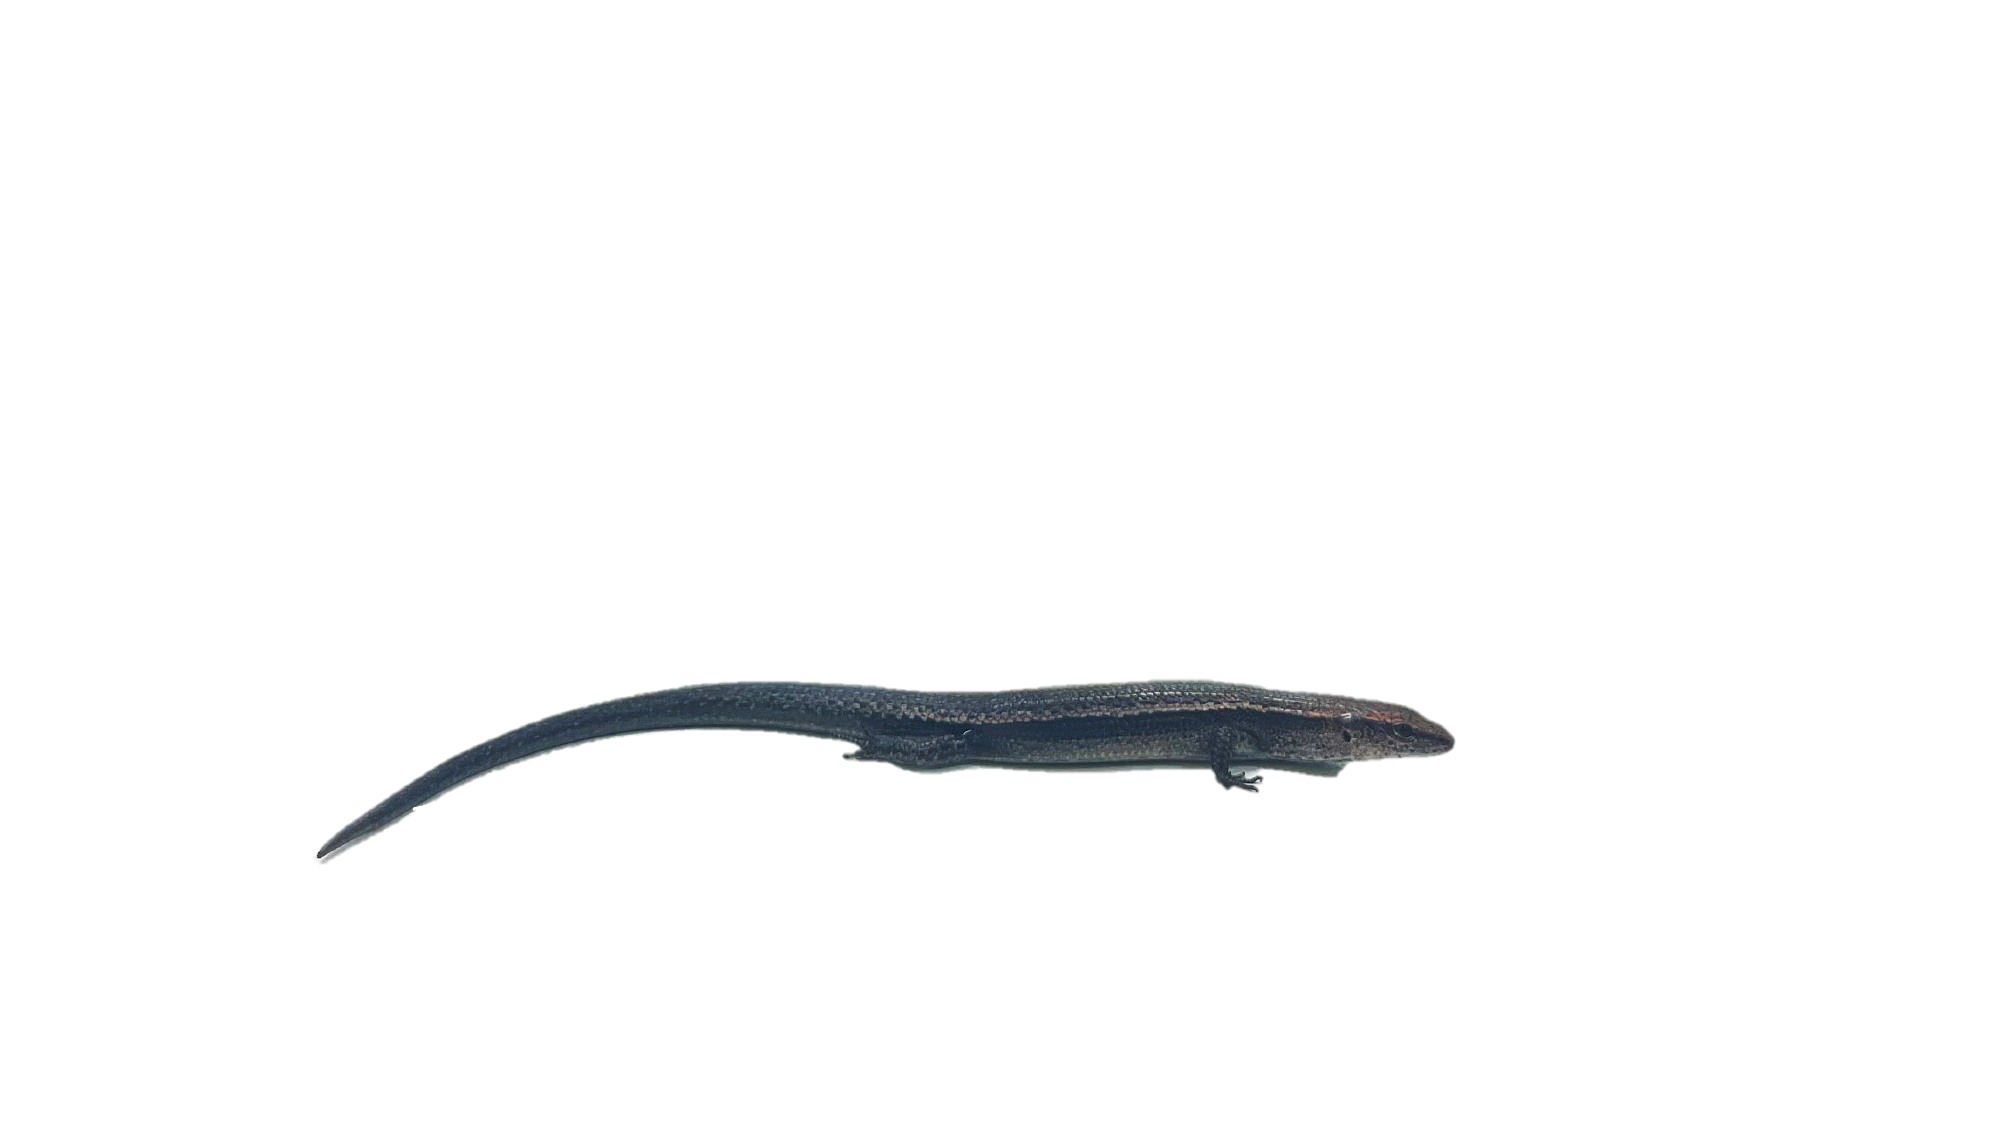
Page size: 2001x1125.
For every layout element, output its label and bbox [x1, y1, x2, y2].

picture [284, 0, 1560, 1004]
